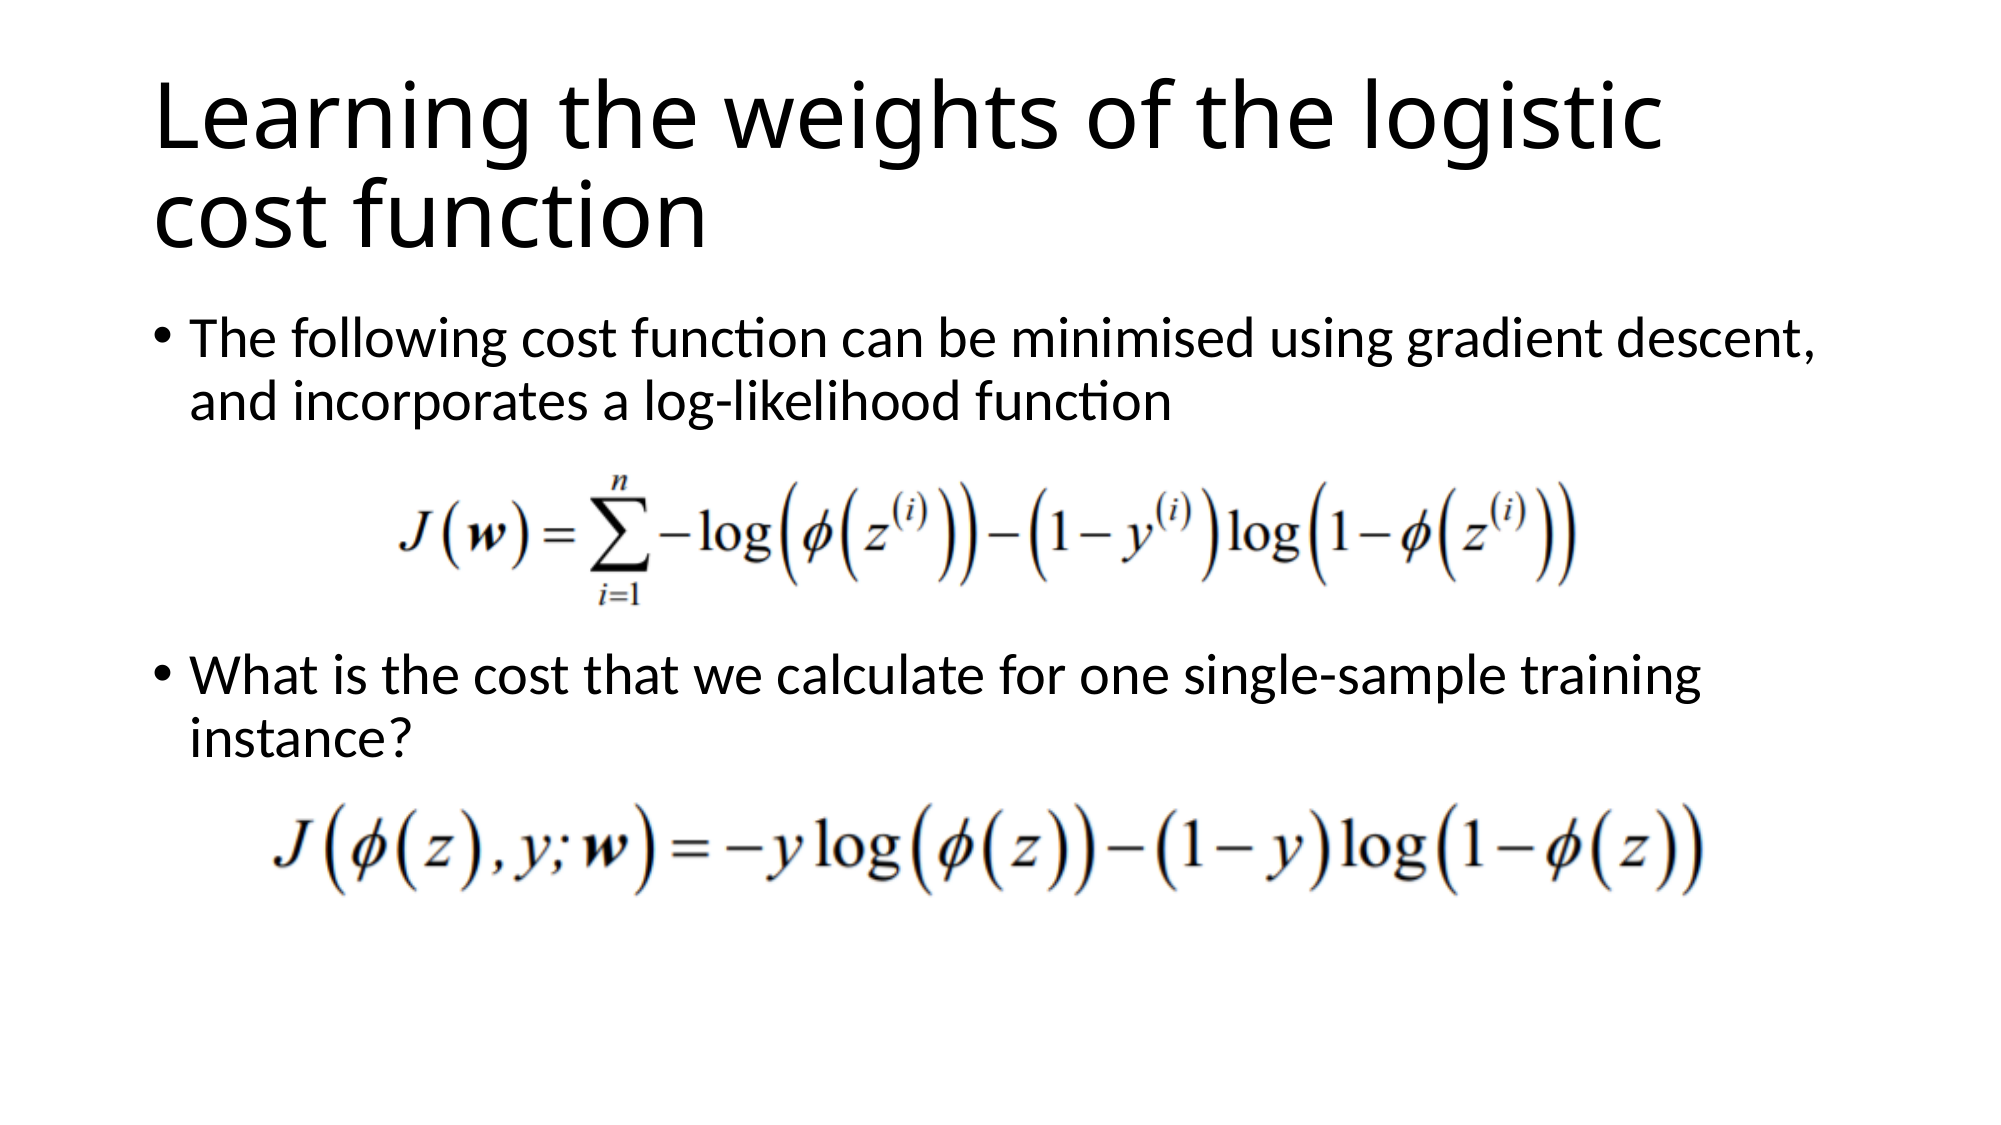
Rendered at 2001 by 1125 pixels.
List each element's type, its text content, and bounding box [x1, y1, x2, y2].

list The following cost function can be minimised using gradient descent, and incorporates a log-likelihood function [137, 299, 1863, 445]
title Learning the weights of the logistic cost function [137, 59, 1863, 278]
picture [371, 444, 1600, 634]
picture [257, 781, 1713, 926]
text_box What is the cost that we calculate for one single-sample training instance? [137, 636, 1863, 782]
